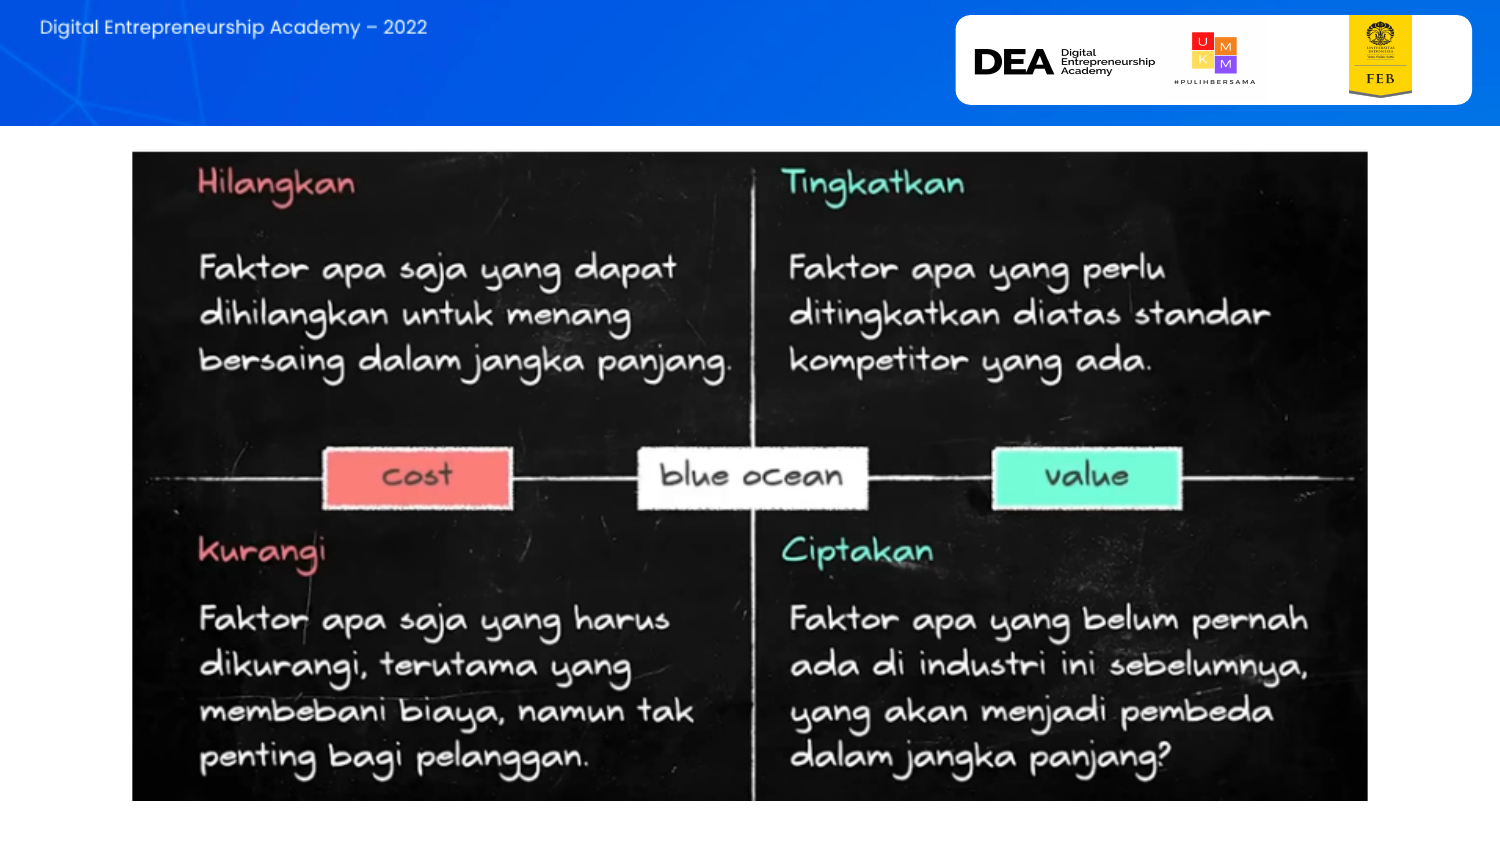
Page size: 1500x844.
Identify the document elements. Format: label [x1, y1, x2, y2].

picture [132, 149, 1368, 801]
text_box [937, 7, 1473, 112]
picture [0, 0, 1500, 126]
